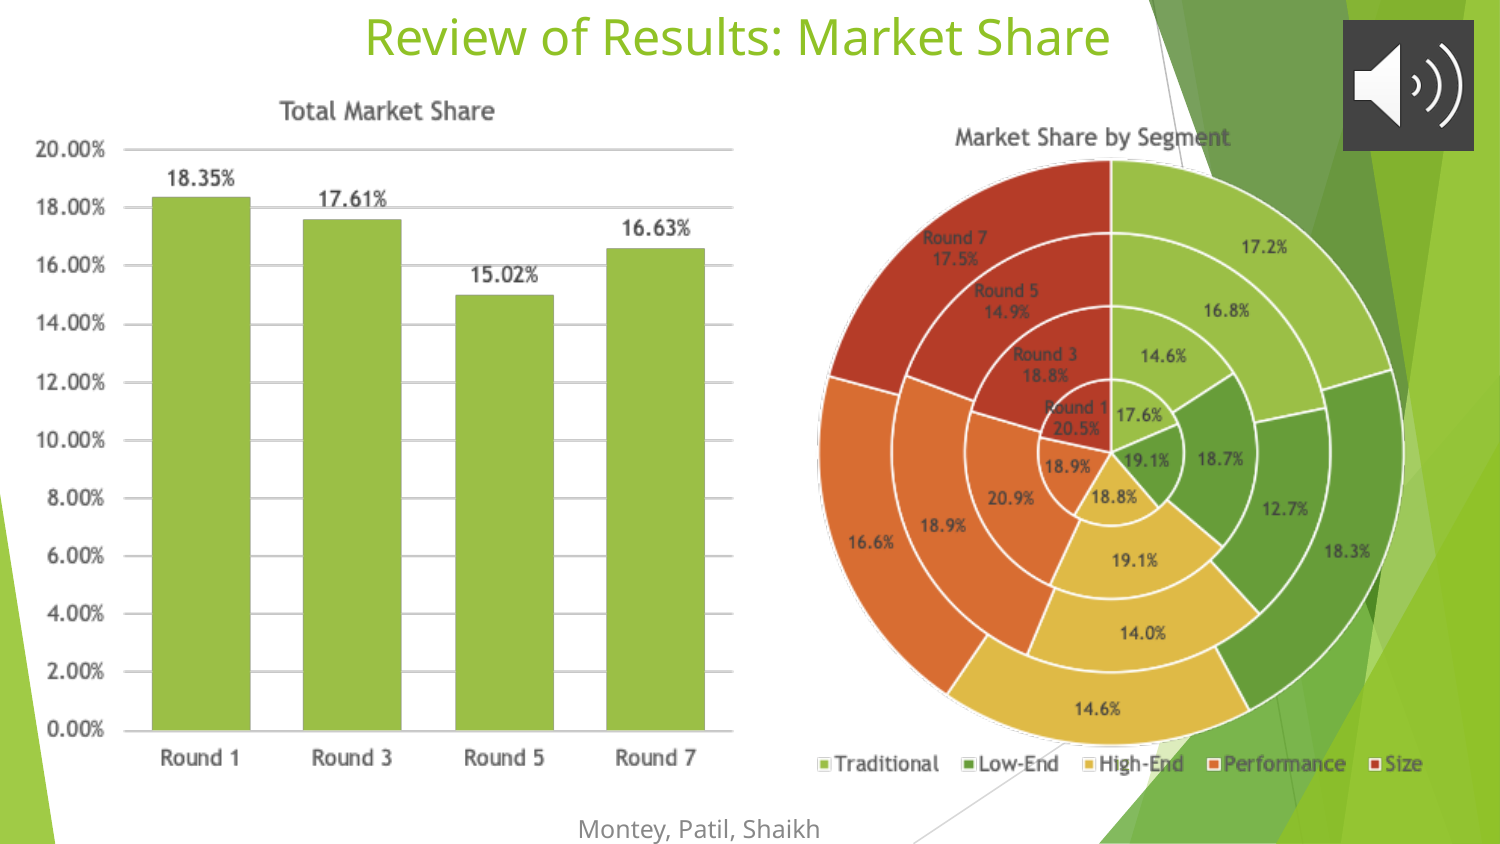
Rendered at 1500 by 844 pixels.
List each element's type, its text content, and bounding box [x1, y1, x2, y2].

title Review of Results: Market Share [46, 0, 1430, 110]
picture [24, 18, 1485, 782]
footer Montey, Patil, Shaikh [83, 806, 1316, 844]
